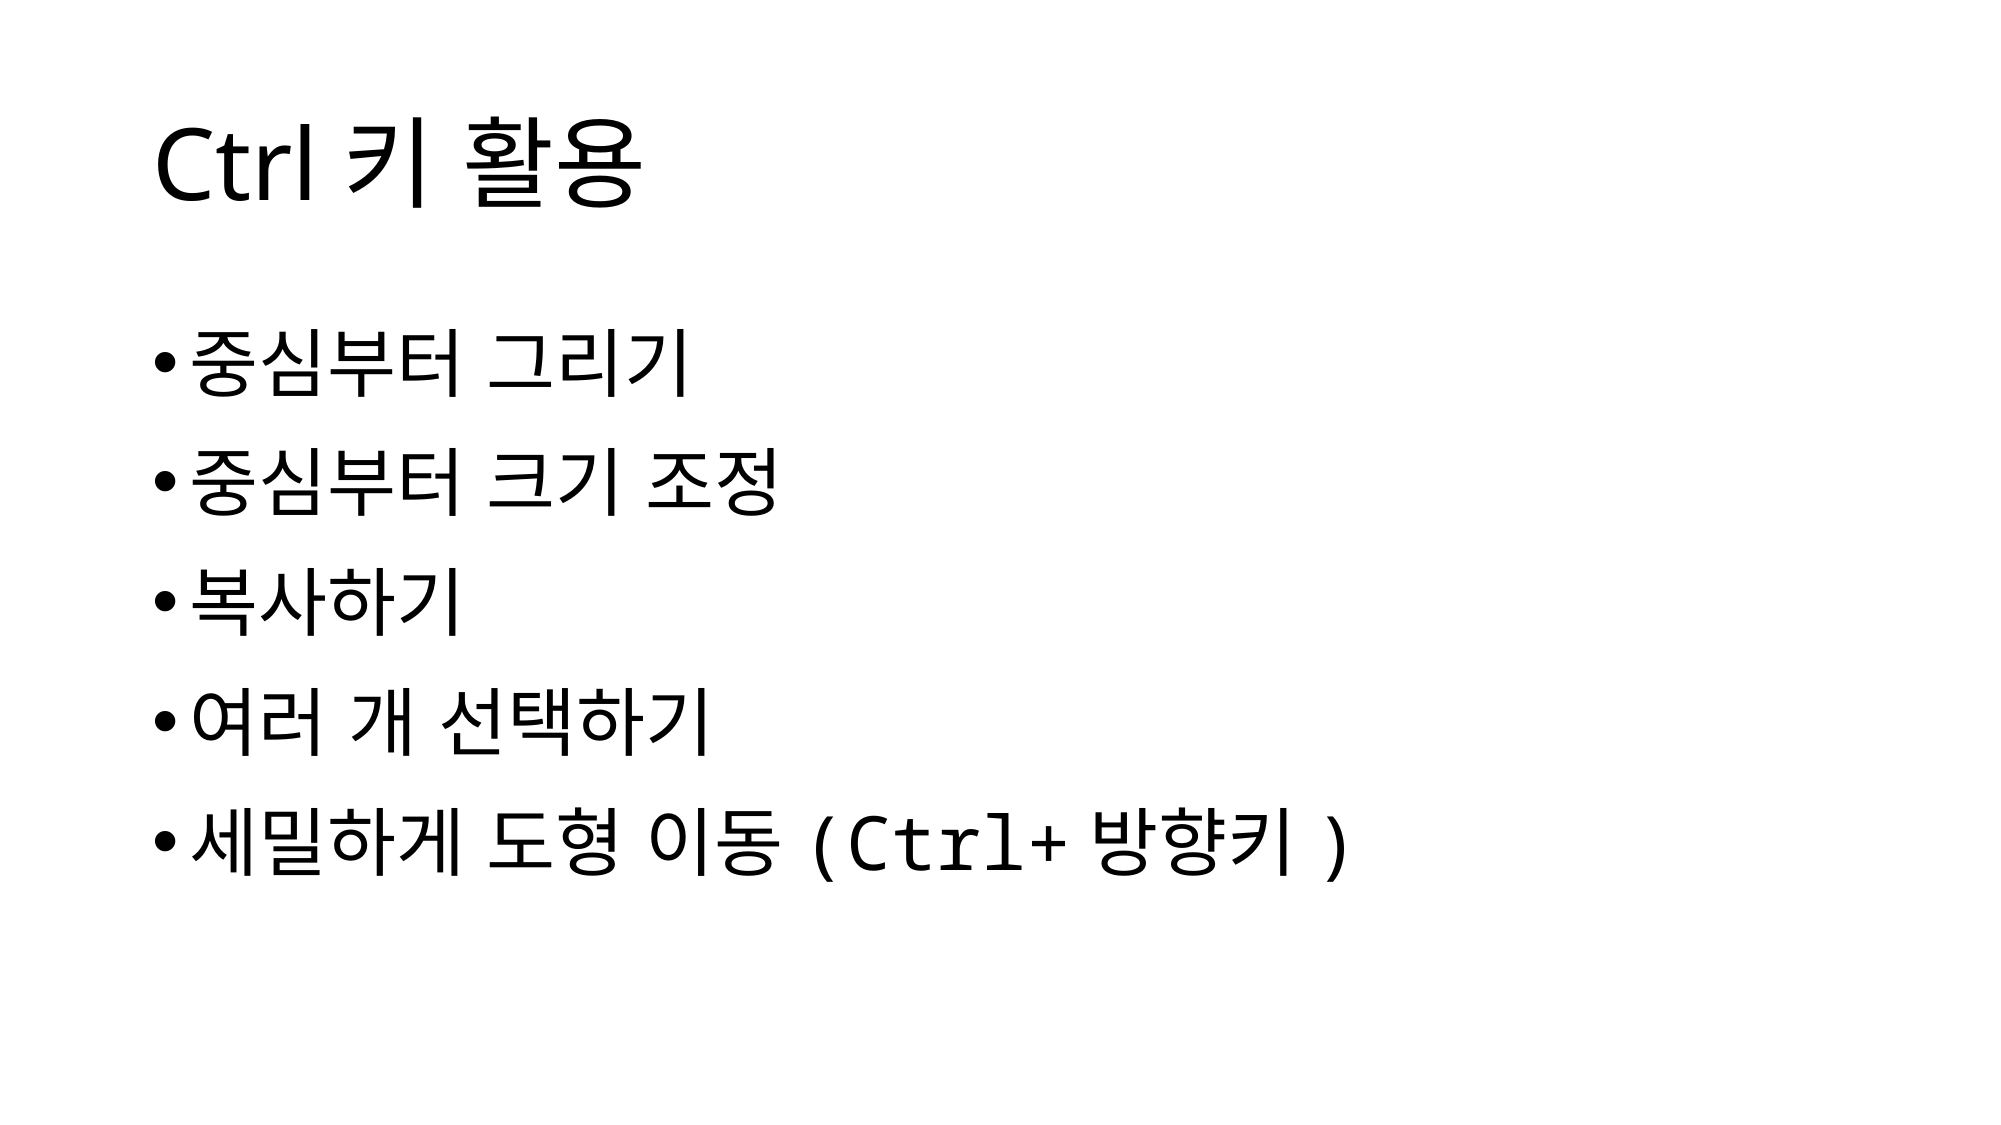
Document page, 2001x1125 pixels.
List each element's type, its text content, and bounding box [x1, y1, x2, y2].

title Ctrl키 활용 [137, 59, 1863, 278]
list 중심부터 그리기 중심부터 크기 조정 복사하기 여러 개 선택하기 세밀하게 도형 이동(Ctrl+방향키) [137, 299, 1863, 1014]
